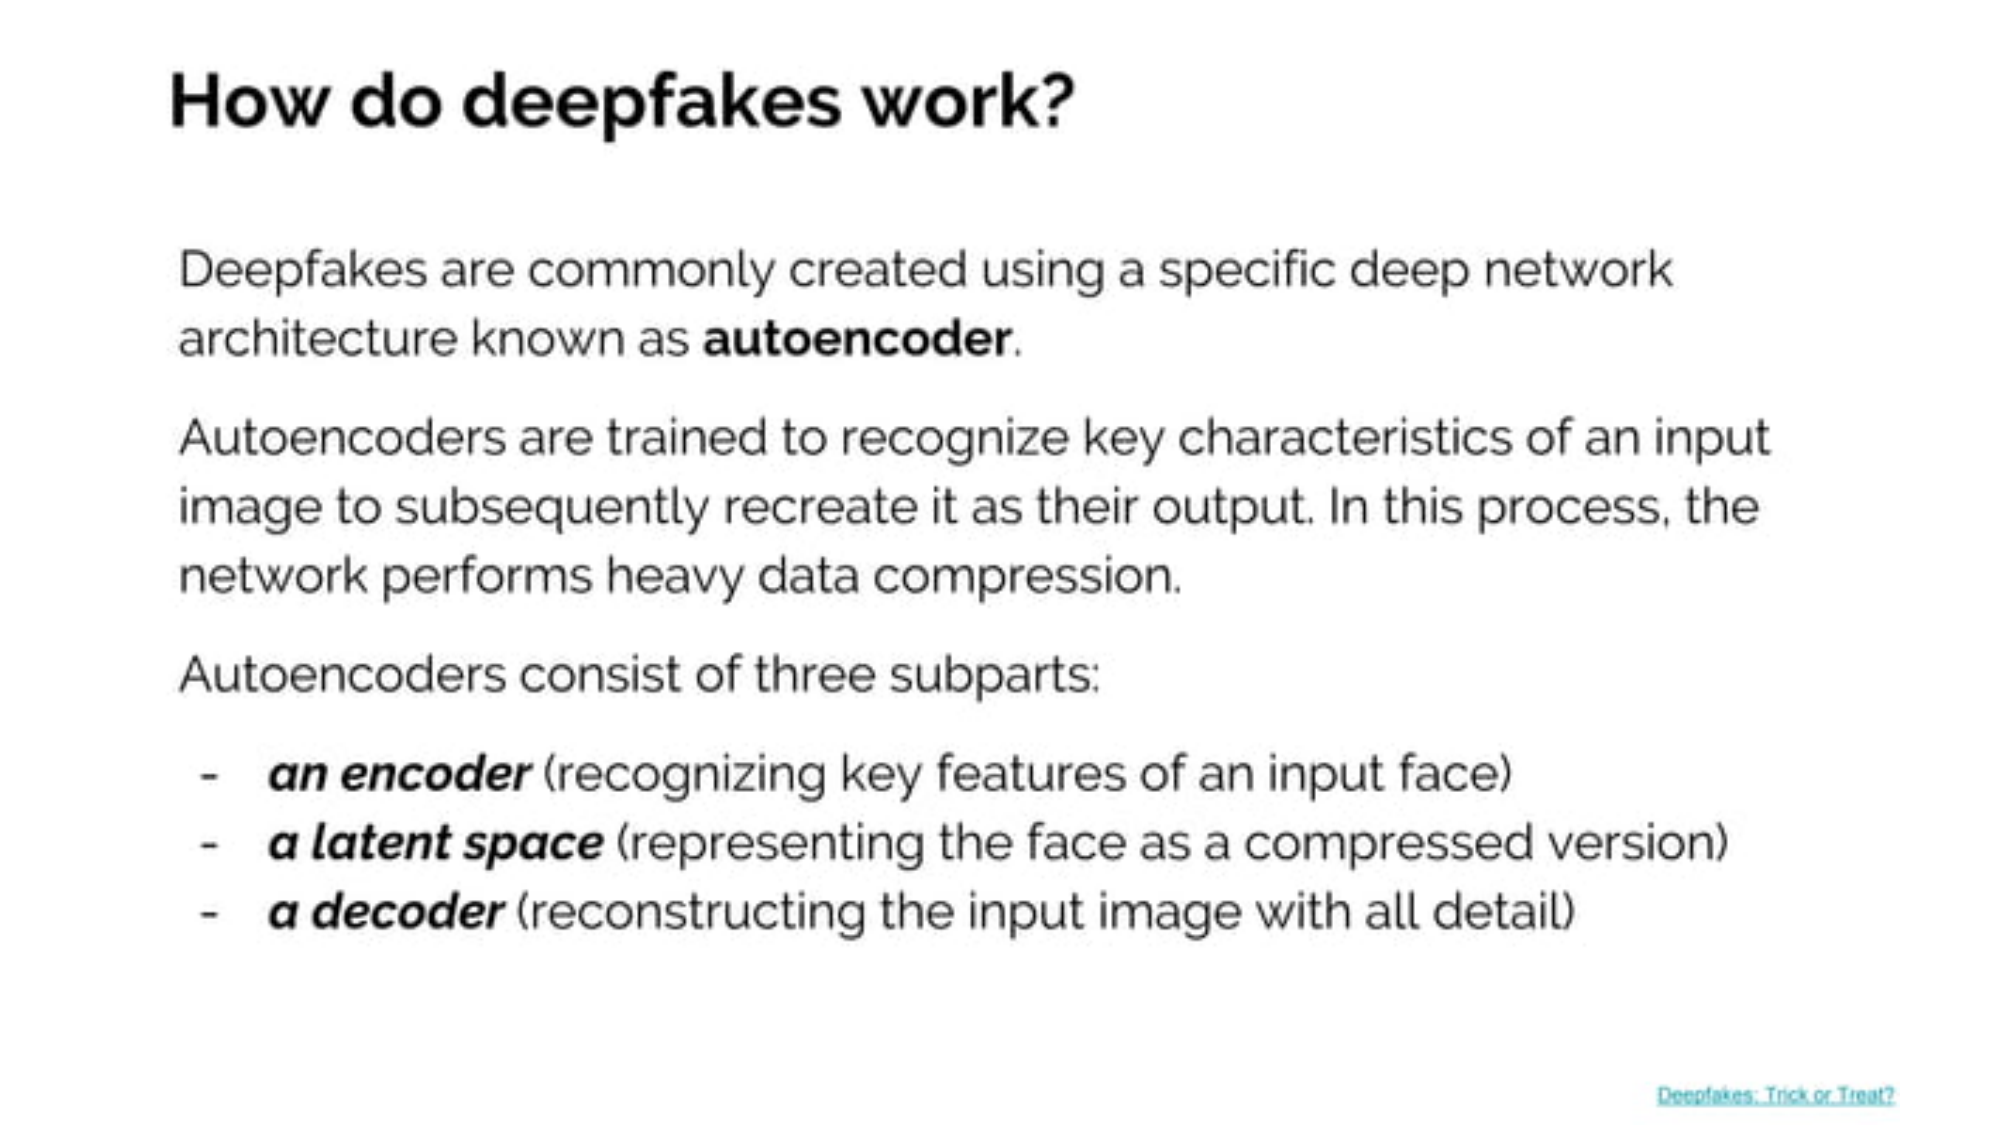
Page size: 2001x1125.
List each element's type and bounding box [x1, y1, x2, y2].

picture [100, 0, 1900, 1125]
